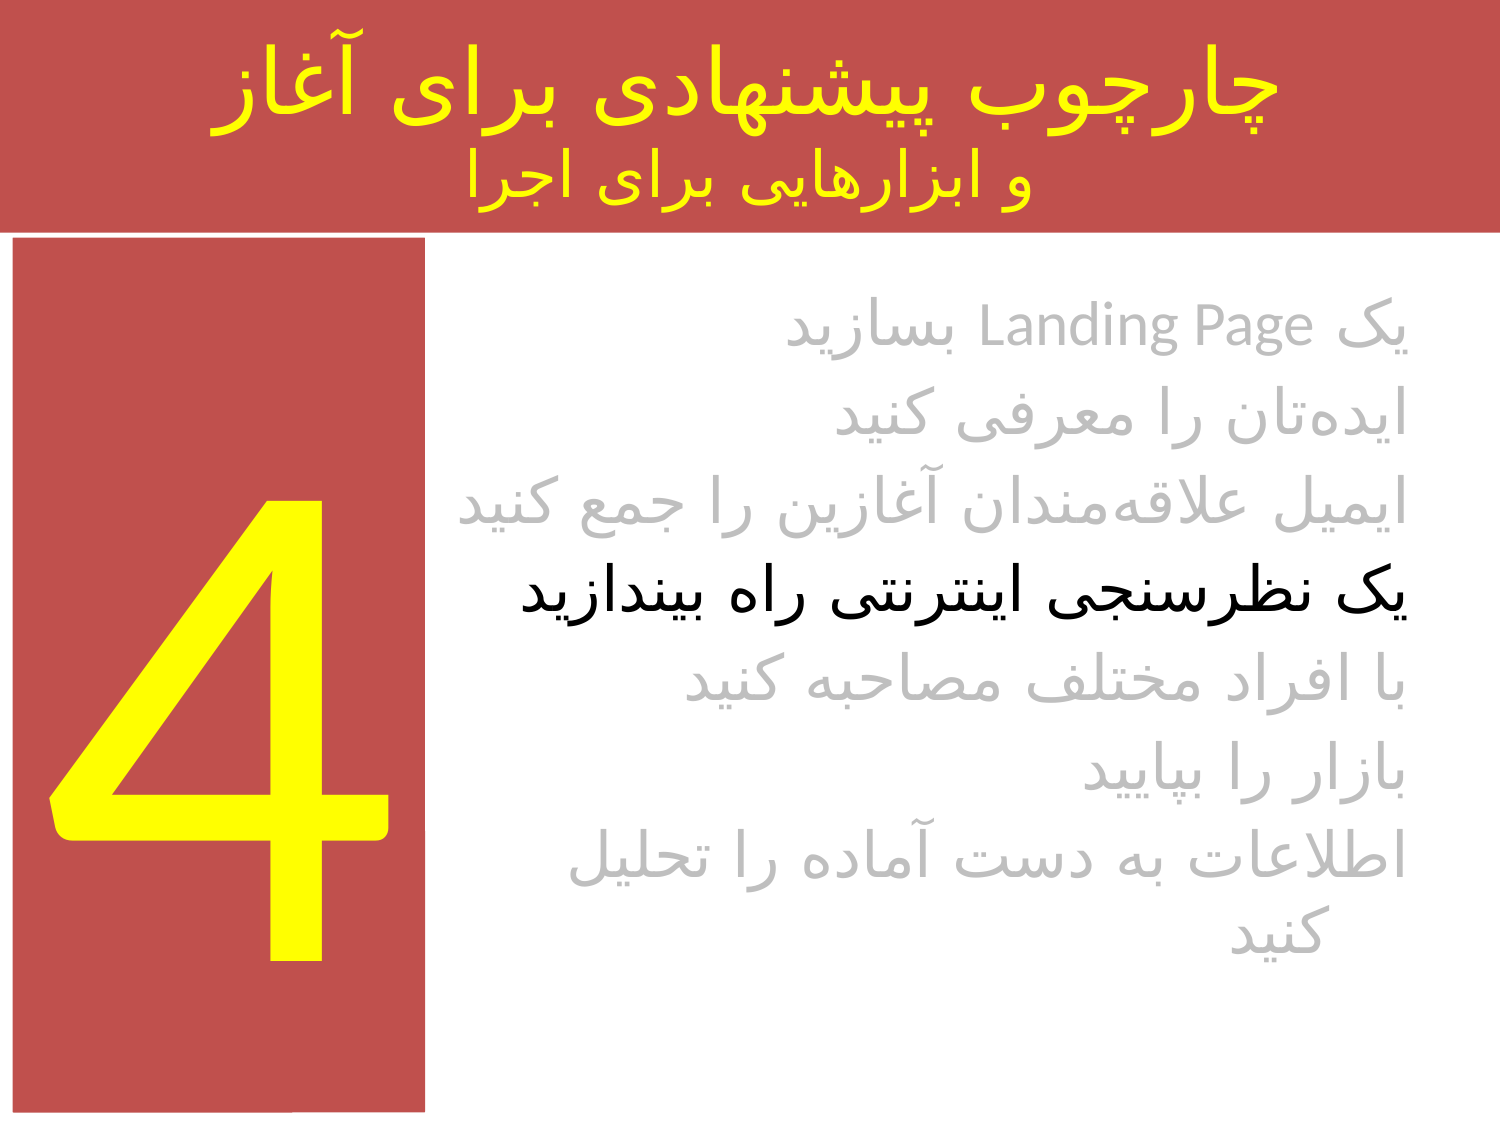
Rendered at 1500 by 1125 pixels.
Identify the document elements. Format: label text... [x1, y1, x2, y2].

text_box 4 [10, 235, 428, 1115]
title چارچوب پیشنهادی برای آغاز و ابزارهایی برای اجرا [0, 0, 1500, 233]
list یک Landing Page بسازید ایده‌تان را معرفی کنید ایمیل علاقه‌مندان آغازین را جمع کنید یک نظرسنجی اینترنتی راه بیندازید با افراد مختلف مصاحبه کنید بازار را بپایید اطلاعات به دست آماده را تحلیل کنید [437, 275, 1425, 1018]
